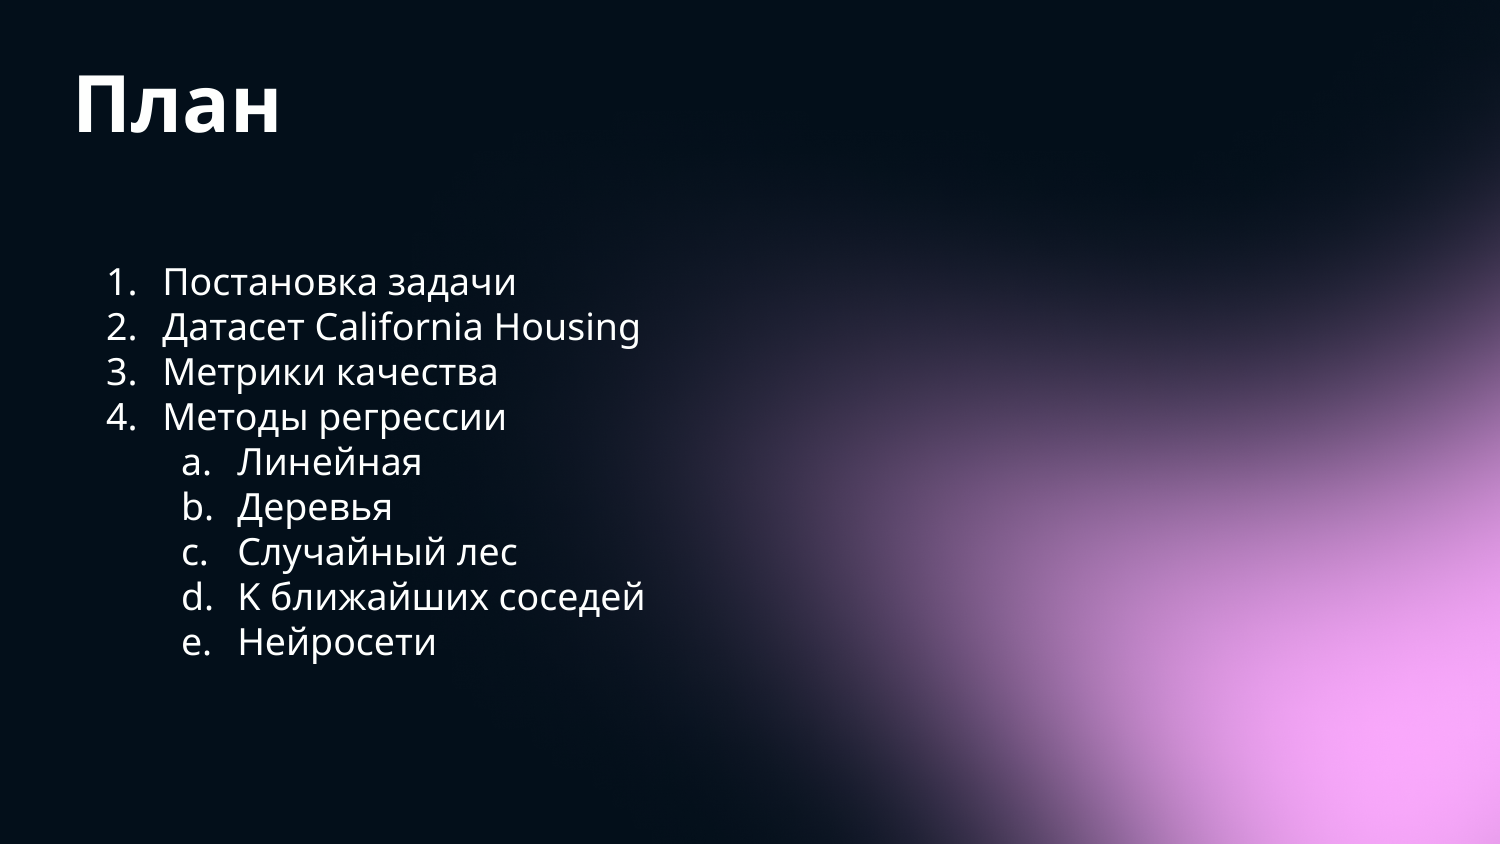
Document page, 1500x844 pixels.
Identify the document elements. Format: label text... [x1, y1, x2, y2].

picture [0, 0, 1500, 844]
text_box Постановка задачи Датасет California Housing Метрики качества Методы регрессии Линейная Деревья Случайный лес K ближайших соседей Нейросети [72, 243, 1180, 678]
title План [72, 71, 1180, 131]
